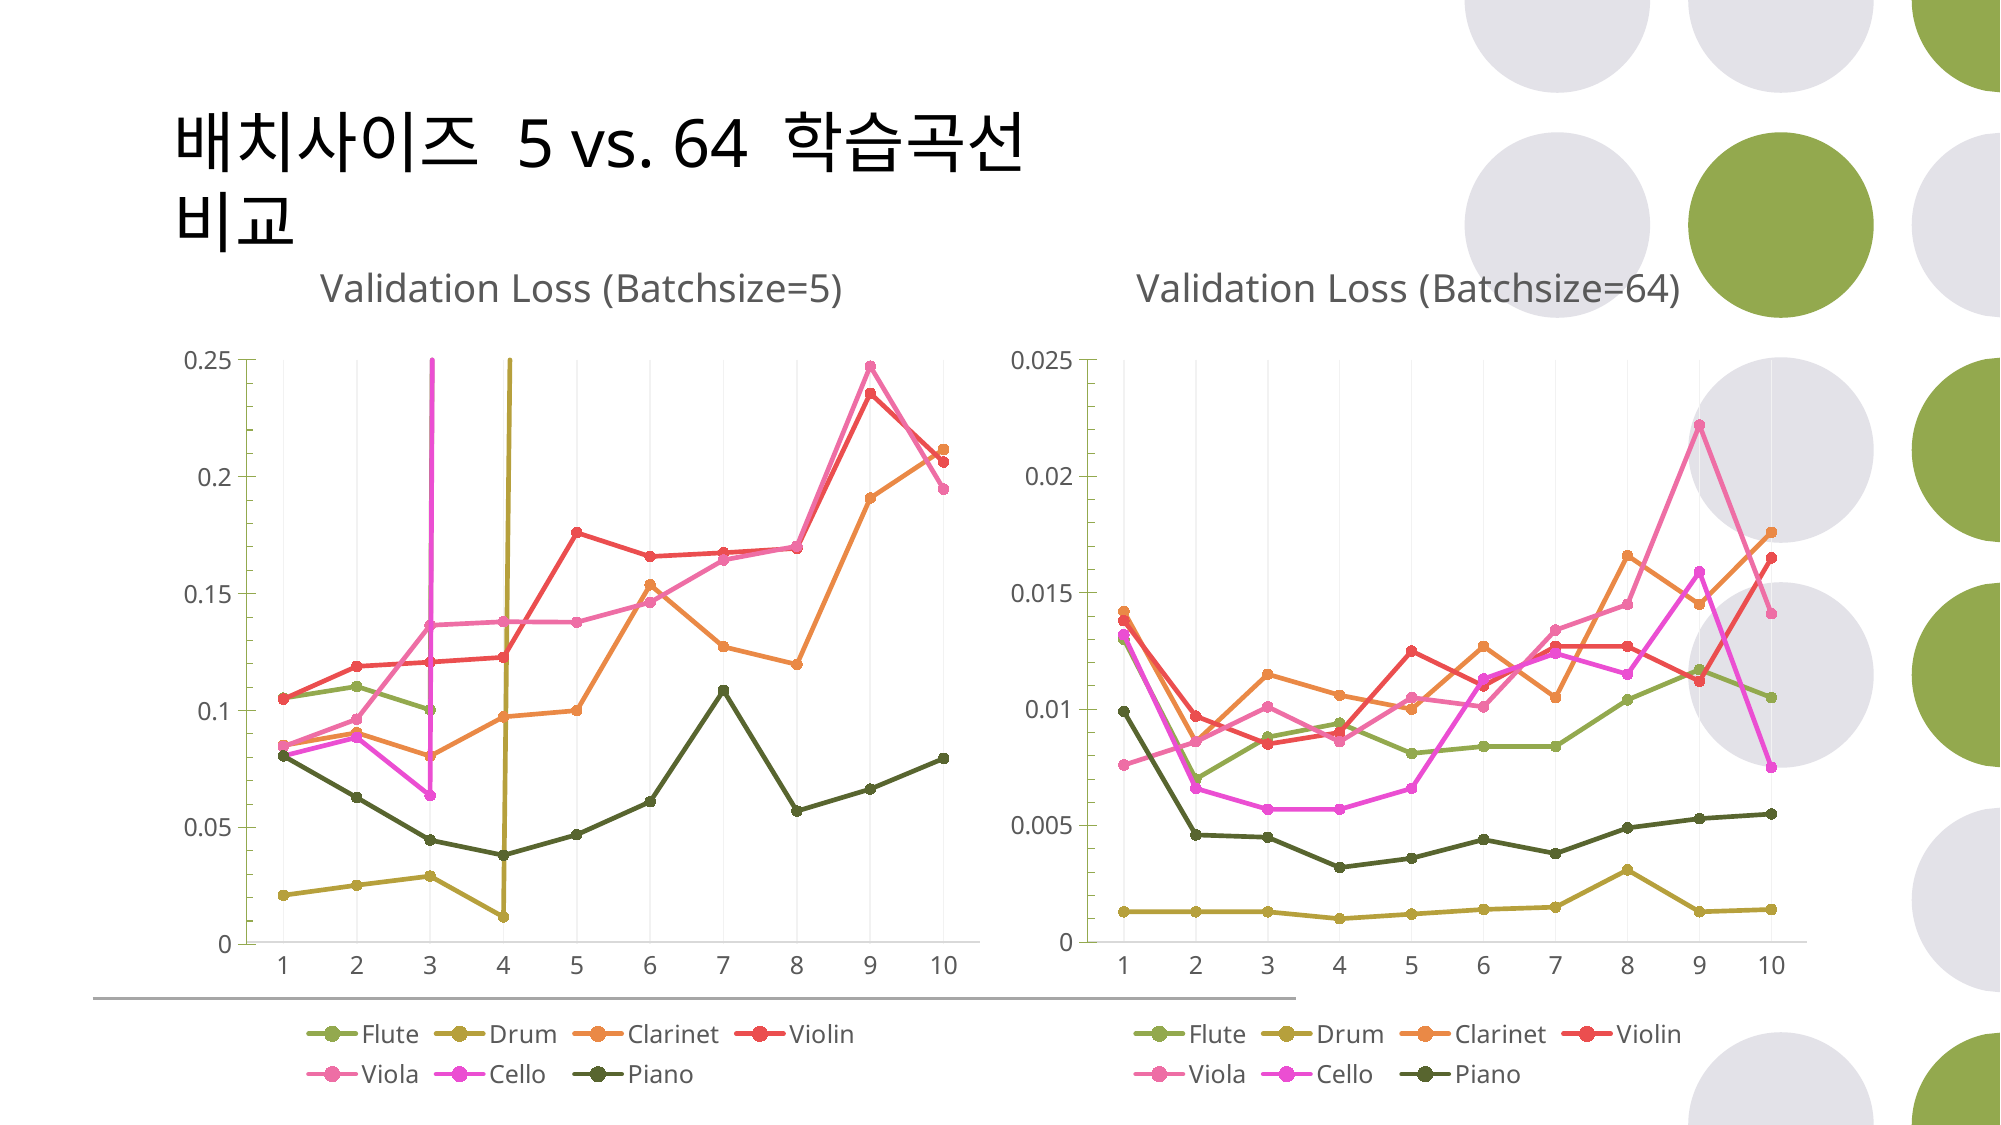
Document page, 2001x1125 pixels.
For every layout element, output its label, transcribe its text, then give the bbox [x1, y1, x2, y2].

text_box 배치사이즈 5 vs. 64 학습곡선 비교 [159, 93, 1171, 268]
chart [166, 223, 1825, 1098]
